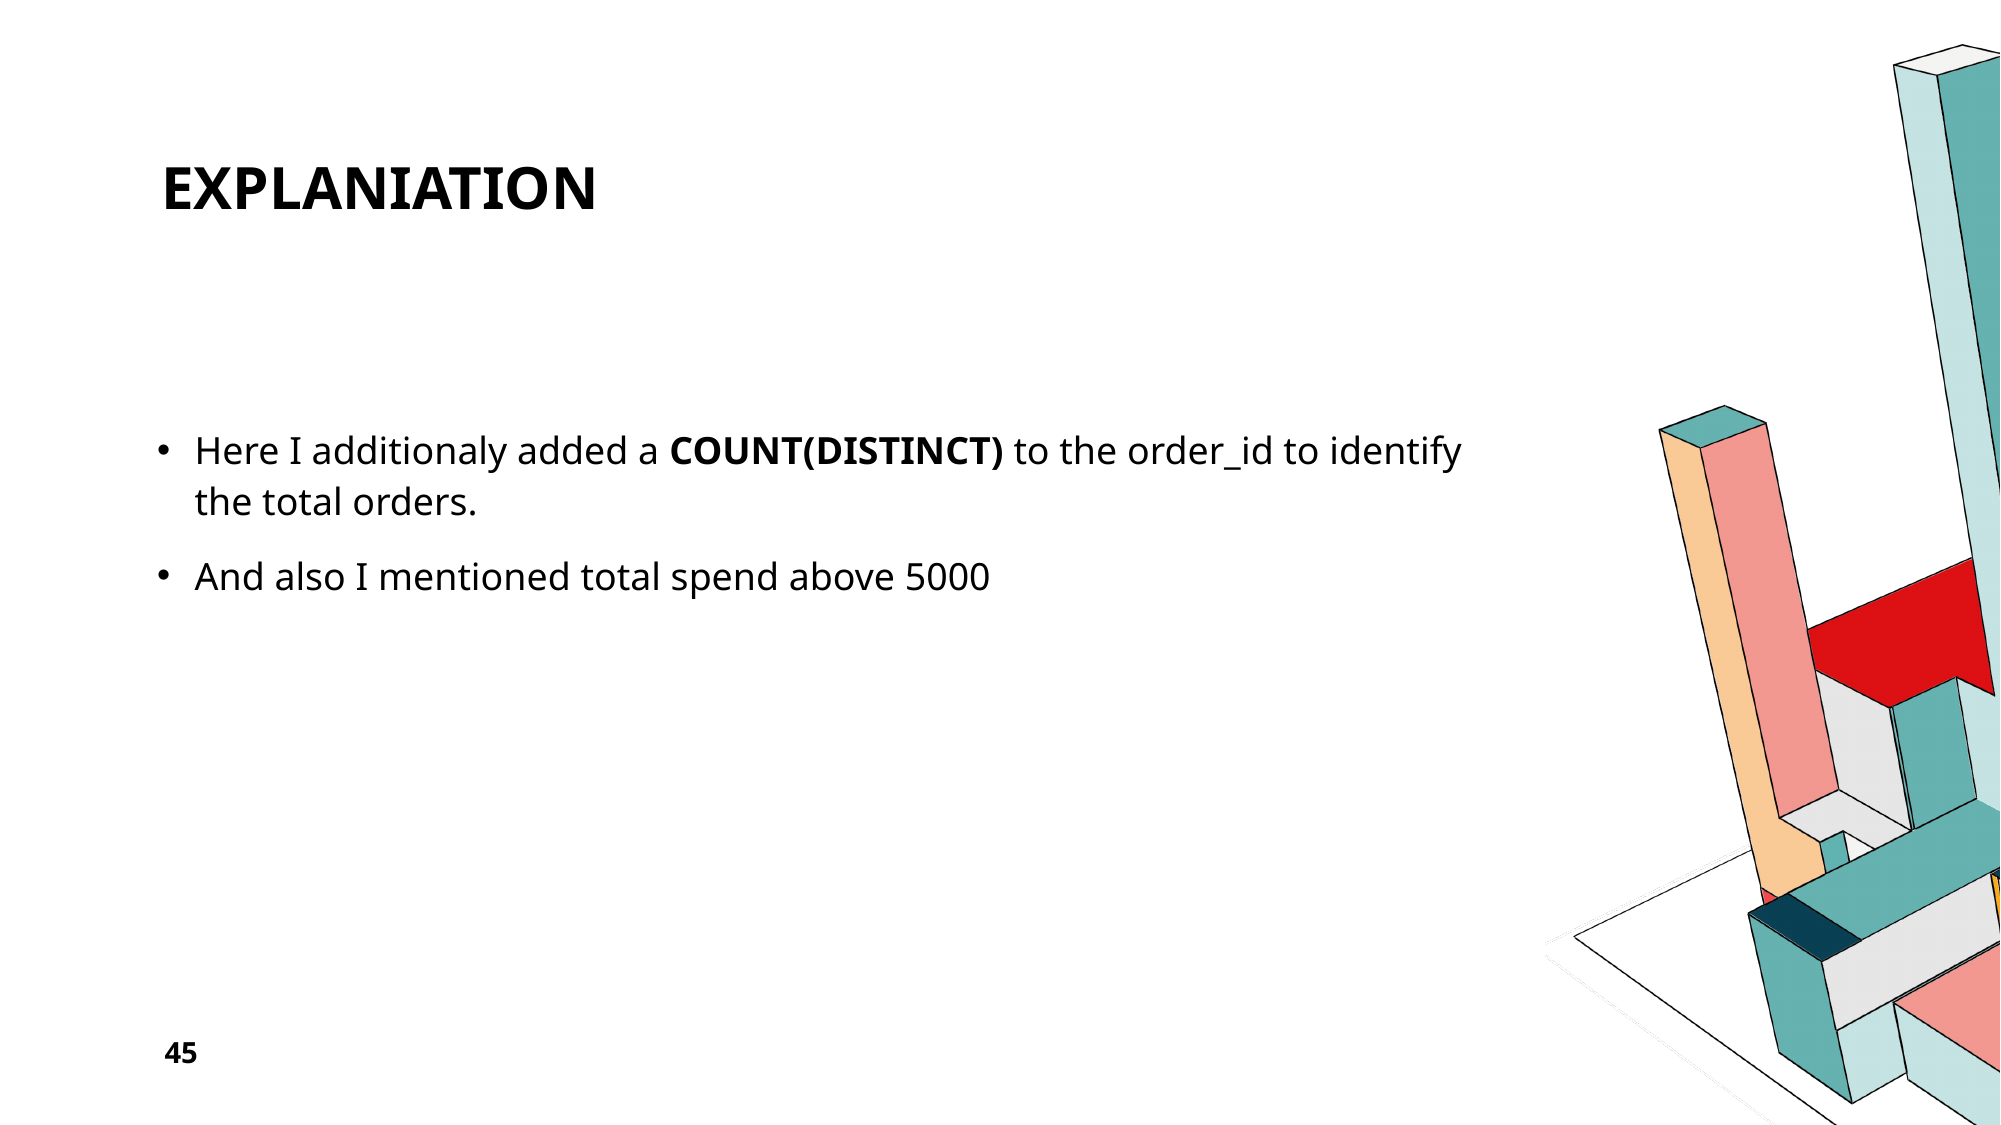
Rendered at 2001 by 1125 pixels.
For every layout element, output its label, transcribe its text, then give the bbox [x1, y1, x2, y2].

title EXPLANIATION [146, 11, 1508, 230]
list Here I additionaly added a COUNT(DISTINCT) to the order_id to identify the total orders. And also I mentioned total spend above 5000 [142, 339, 1508, 913]
slide_number 45 [149, 1024, 588, 1085]
picture [1544, 43, 2000, 1125]
